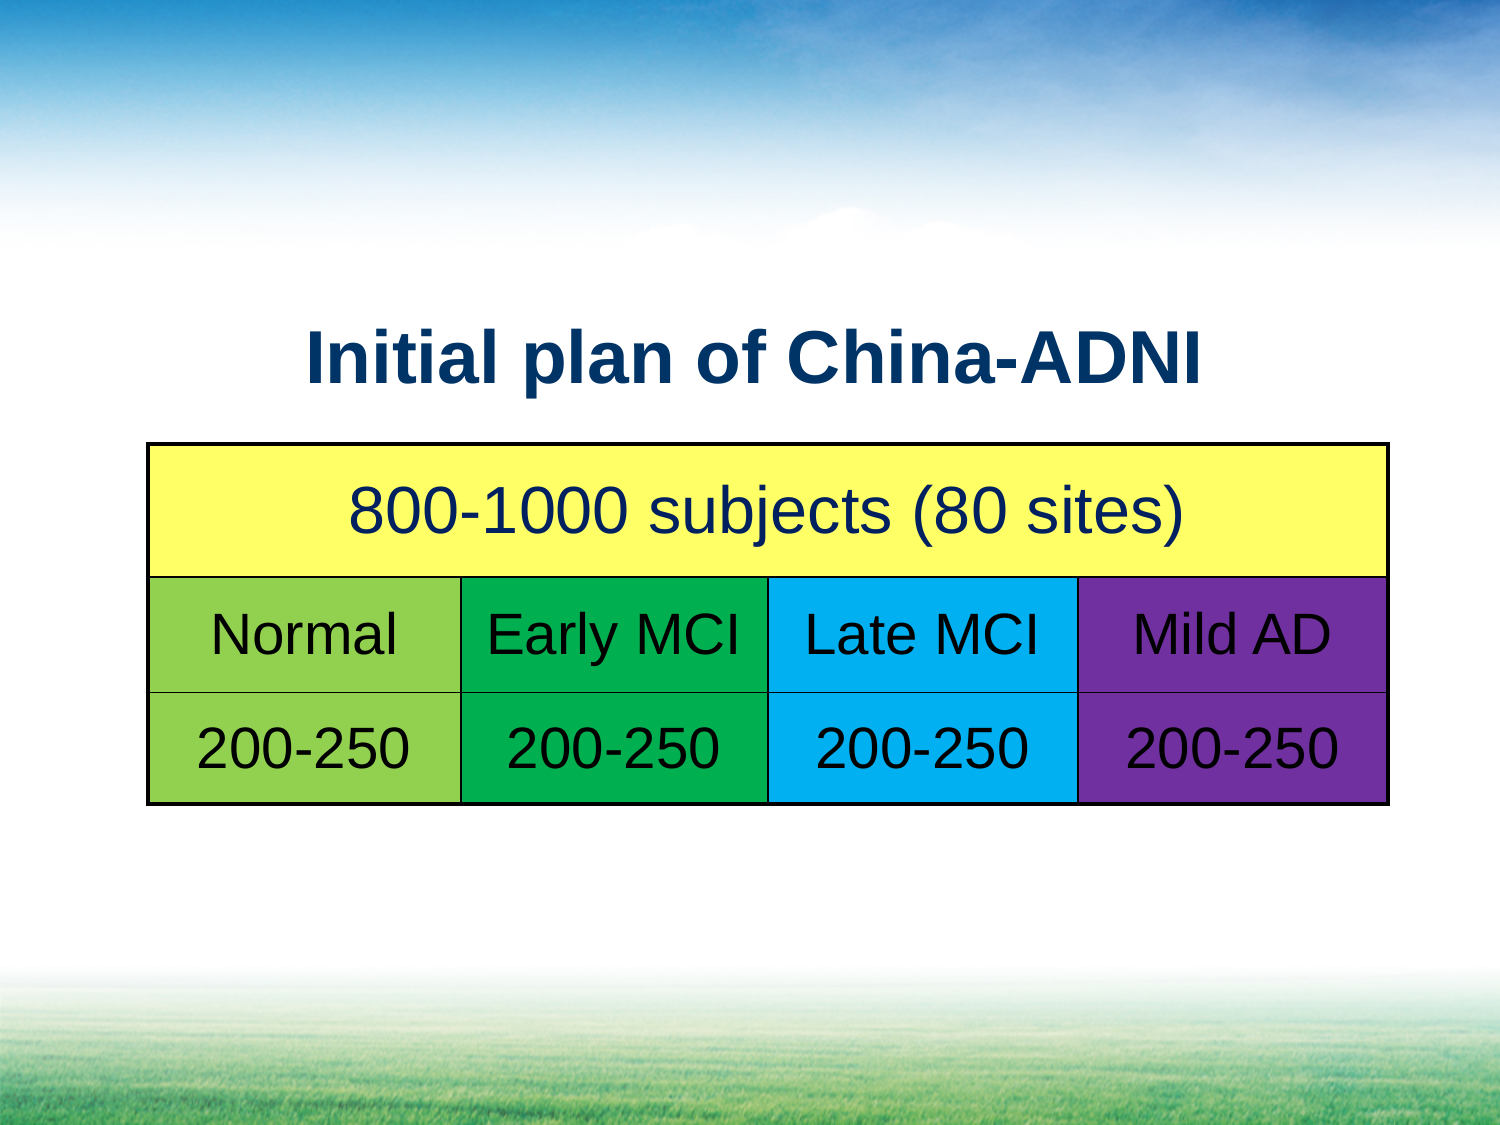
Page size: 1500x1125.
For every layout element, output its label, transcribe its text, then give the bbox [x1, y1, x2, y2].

table_header 800-1000 subjects (80 sites) [150, 446, 1386, 576]
table_cell 200-250 [150, 693, 460, 802]
table_cell 200-250 [769, 693, 1077, 802]
table_cell 200-250 [1079, 693, 1386, 802]
table_cell Late MCI [769, 578, 1077, 692]
title Initial plan of China-ADNI [182, 278, 1285, 430]
table_cell Early MCI [462, 578, 767, 692]
table_cell Mild AD [1079, 578, 1386, 692]
picture [0, 0, 1500, 1125]
table_cell Normal [150, 578, 460, 692]
table_cell 200-250 [462, 693, 767, 802]
